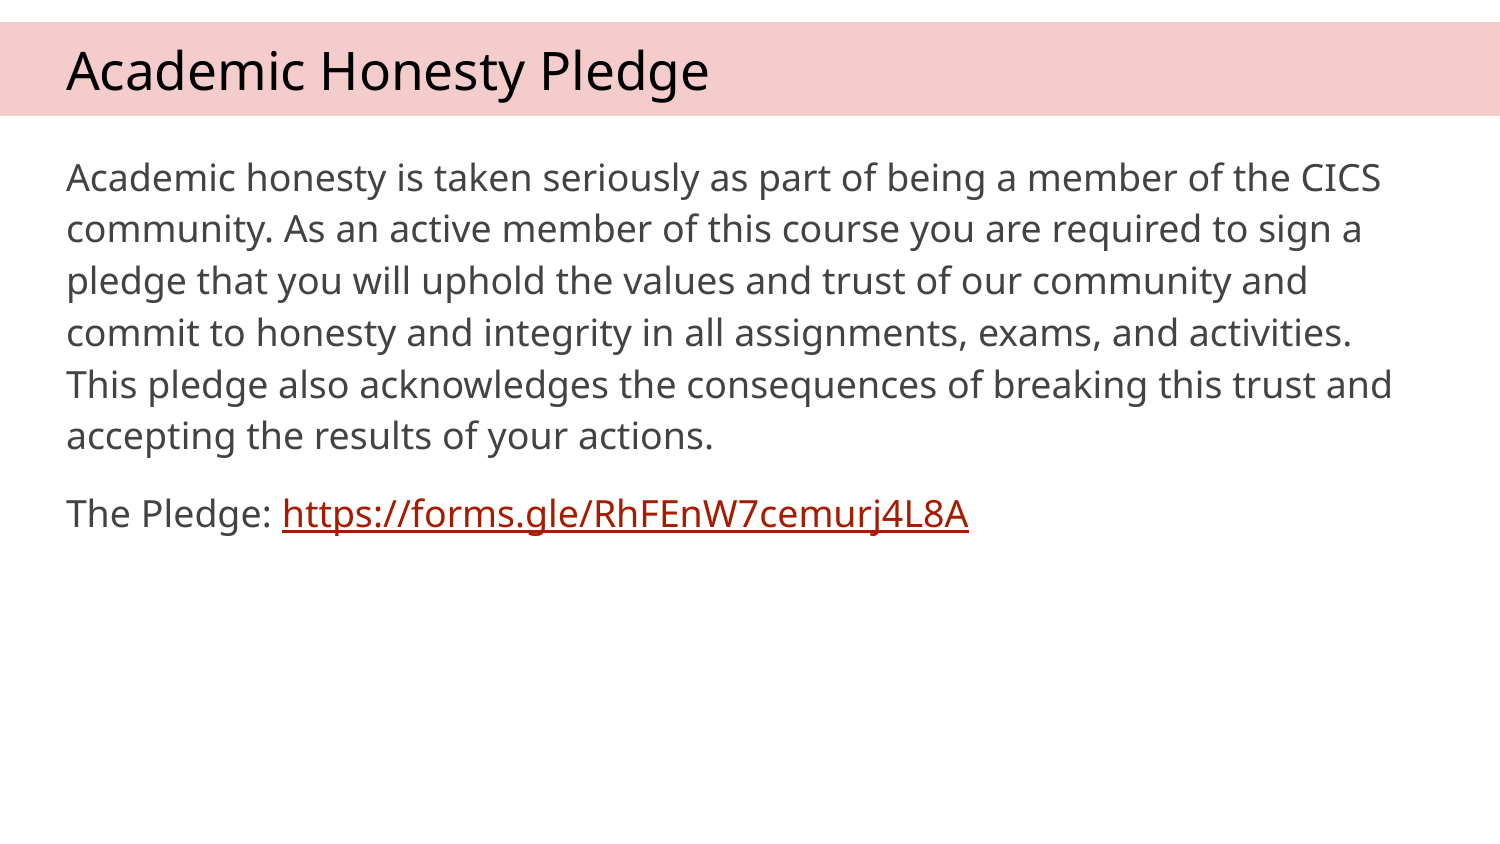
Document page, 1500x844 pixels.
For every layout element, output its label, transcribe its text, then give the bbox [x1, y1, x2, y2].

title Academic Honesty Pledge [51, 22, 1449, 116]
list Academic honesty is taken seriously as part of being a member of the CICS community. As an active member of this course you are required to sign a pledge that you will uphold the values and trust of our community and commit to honesty and integrity in all assignments, exams, and activities. This pledge also acknowledges the consequences of breaking this trust and accepting the results of your actions. The Pledge: https://forms.gle/RhFEnW7cemurj4L8A [51, 131, 1449, 765]
